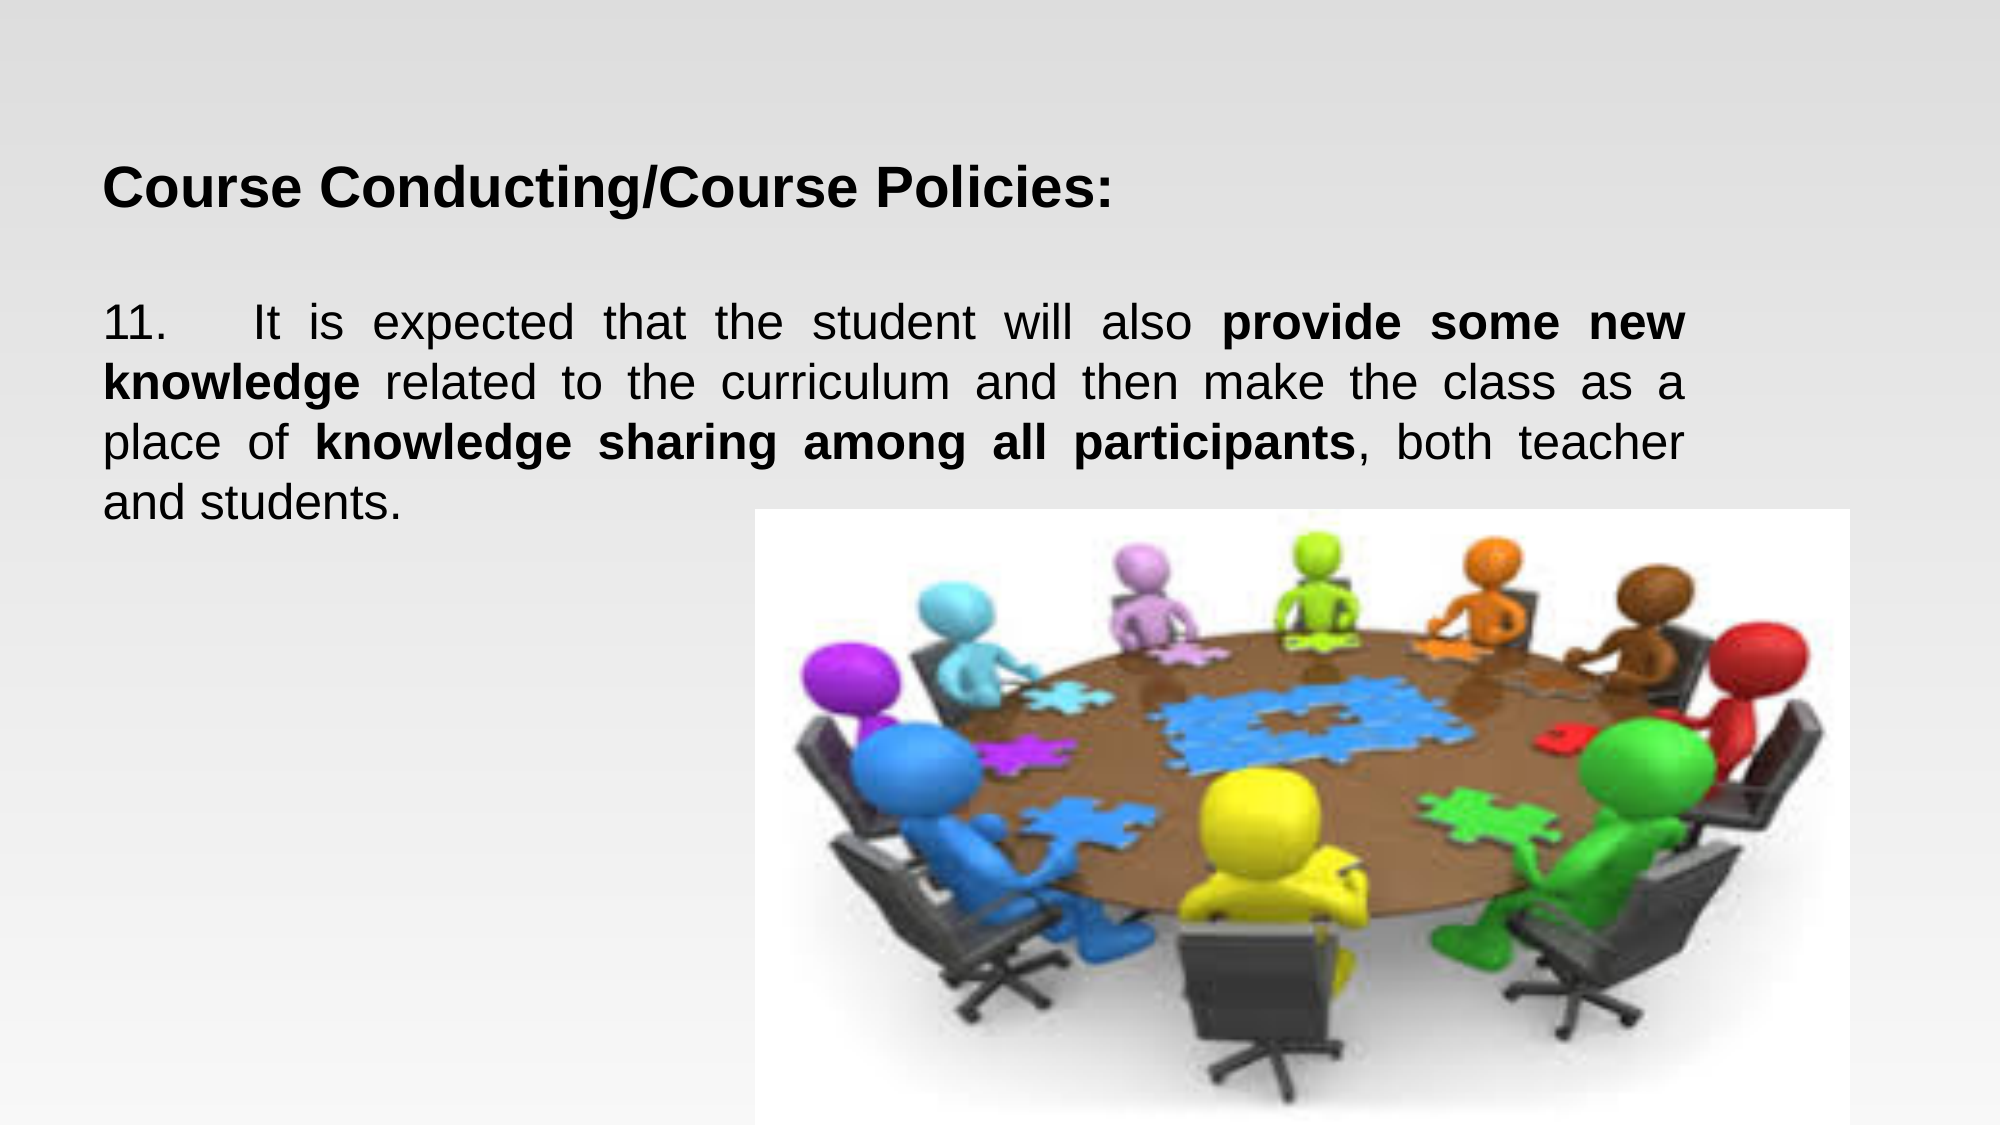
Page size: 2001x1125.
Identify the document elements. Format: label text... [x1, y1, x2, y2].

text_box Course Conducting/Course Policies: 11. It is expected that the student will also provide some new knowledge related to the curriculum and then make the class as a place of knowledge sharing among all participants, both teacher and students. [87, 142, 1701, 537]
picture [754, 509, 1851, 1125]
